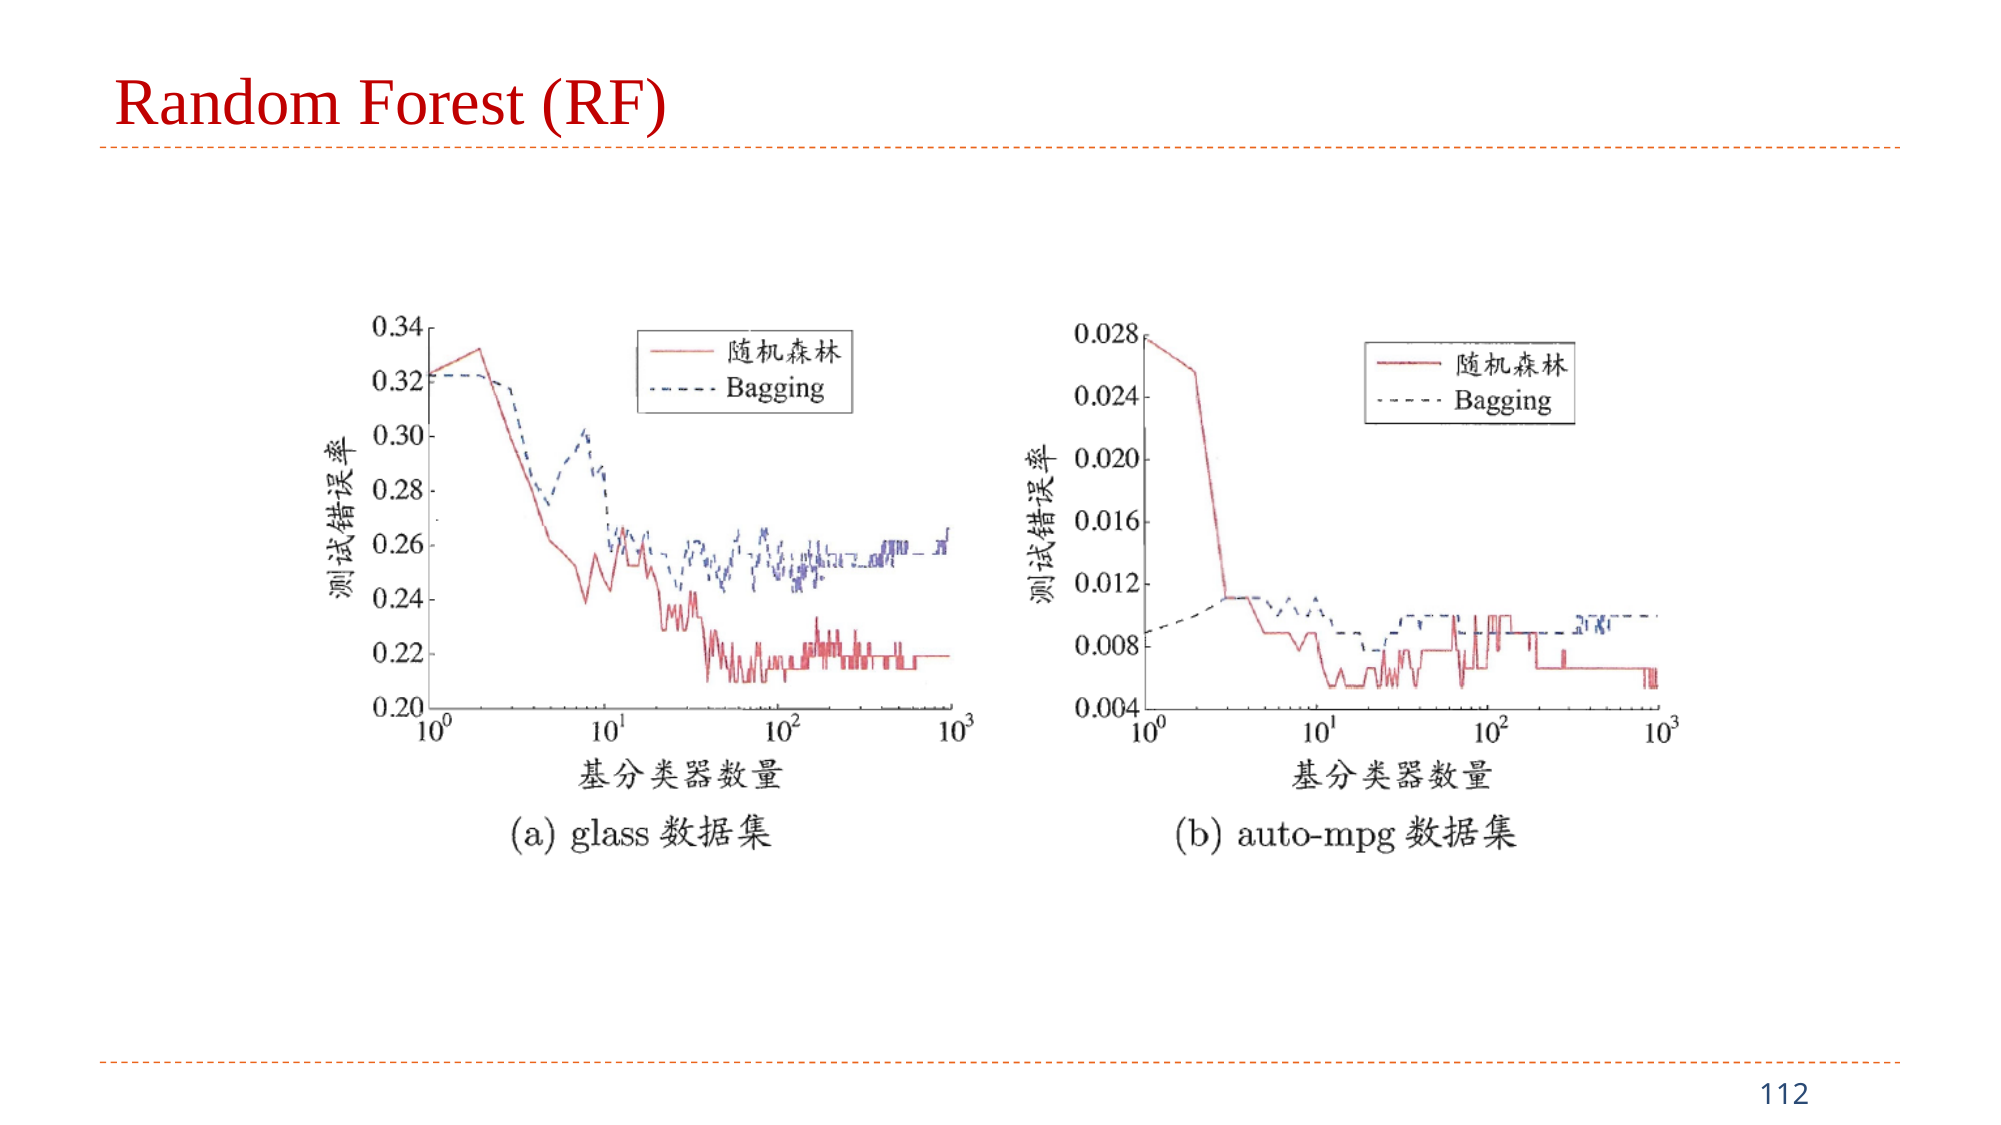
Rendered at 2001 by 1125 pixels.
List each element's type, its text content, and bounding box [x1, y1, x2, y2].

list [294, 274, 1706, 876]
title Random Forest (RF) [99, 24, 1900, 146]
